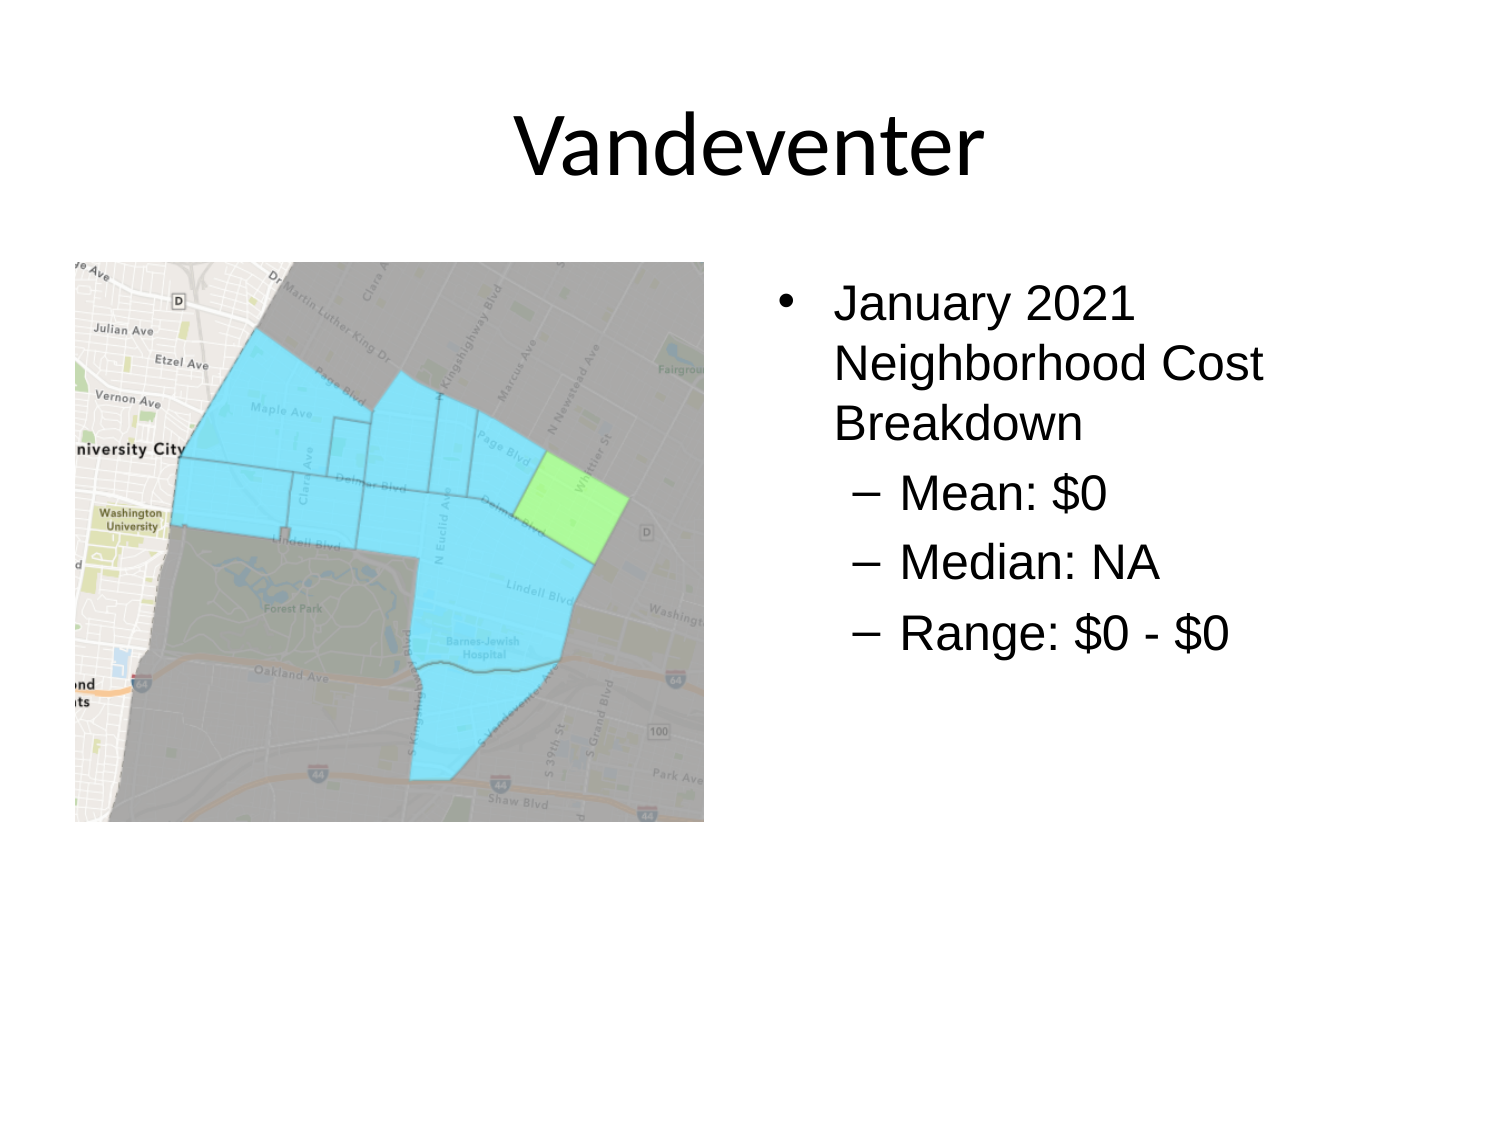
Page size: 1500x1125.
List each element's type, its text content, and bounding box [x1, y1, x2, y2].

title Vandeventer [75, 45, 1425, 233]
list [74, 262, 704, 823]
list January 2021 Neighborhood Cost Breakdown Mean: $0 Median: NA Range: $0 - $0 [762, 262, 1425, 1005]
